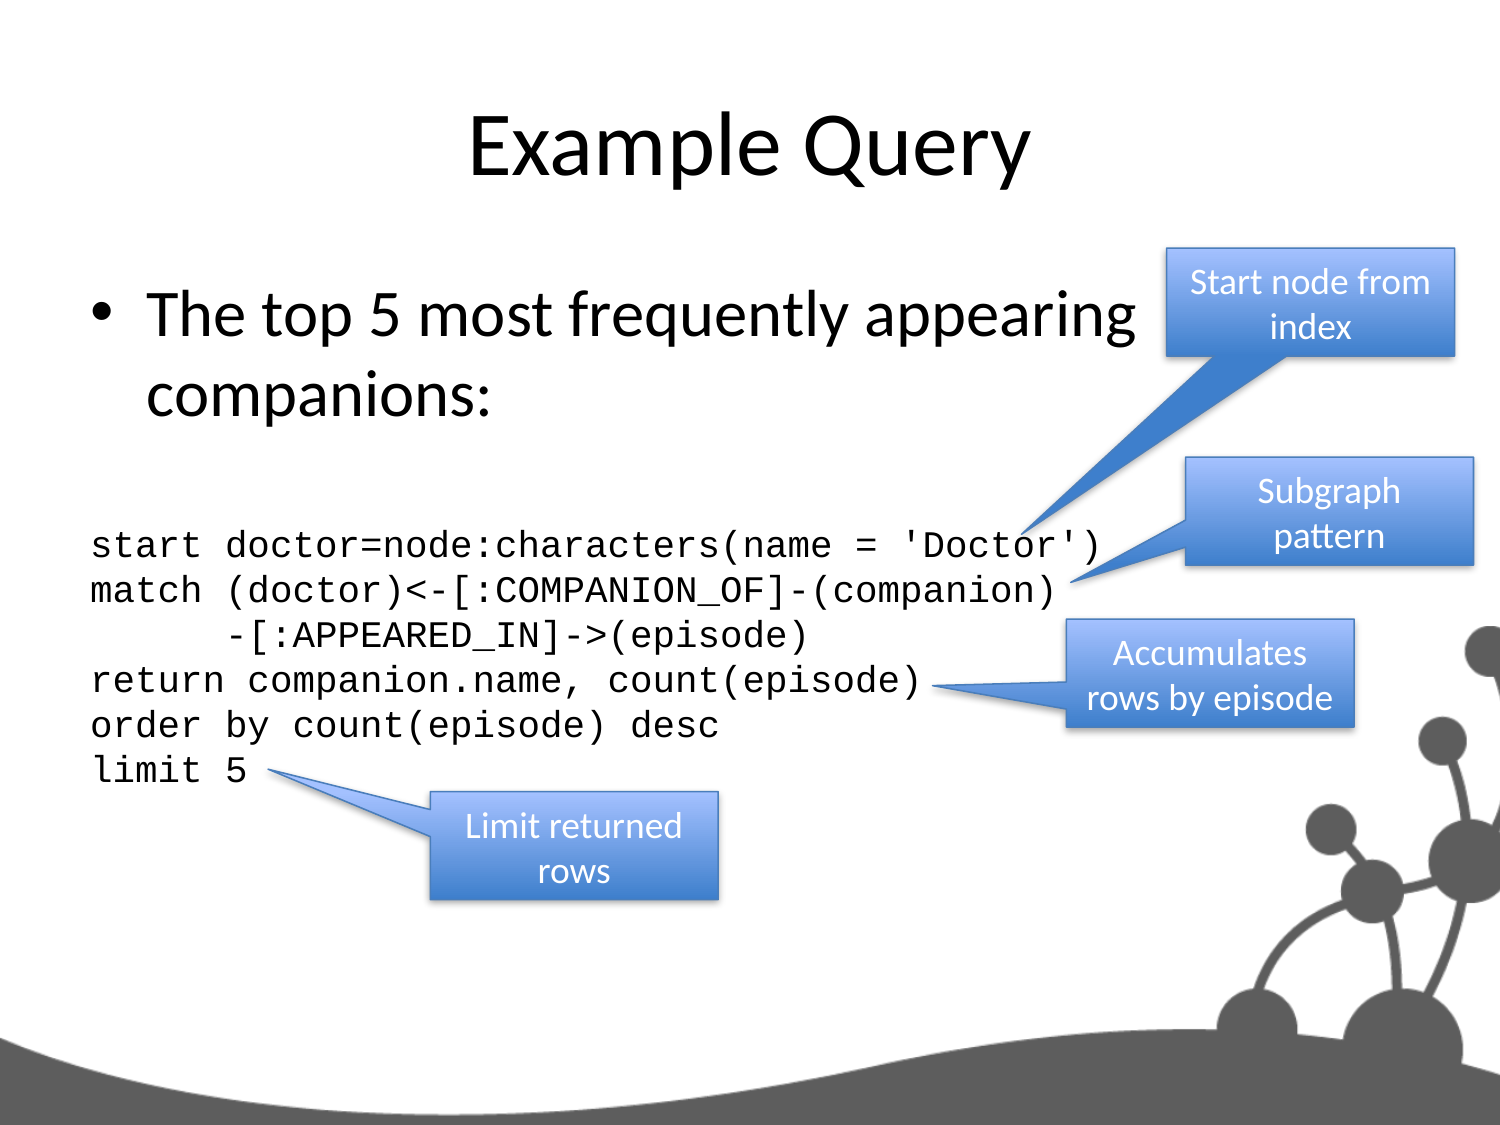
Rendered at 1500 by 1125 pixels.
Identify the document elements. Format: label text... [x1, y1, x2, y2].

list The top 5 most frequently appearing companions: start doctor=node:characters(name = 'Doctor') match (doctor)<-[:COMPANION_OF]-(companion) -[:APPEARED_IN]->(episode) return companion.name, count(episode) order by count(episode) desc limit 5 [75, 262, 1425, 1005]
text_box Limit returned rows [267, 768, 719, 901]
text_box Accumulates rows by episode [931, 618, 1355, 728]
title Example Query [75, 45, 1425, 233]
text_box Subgraph pattern [1070, 456, 1475, 584]
text_box Start node from index [1020, 247, 1456, 535]
